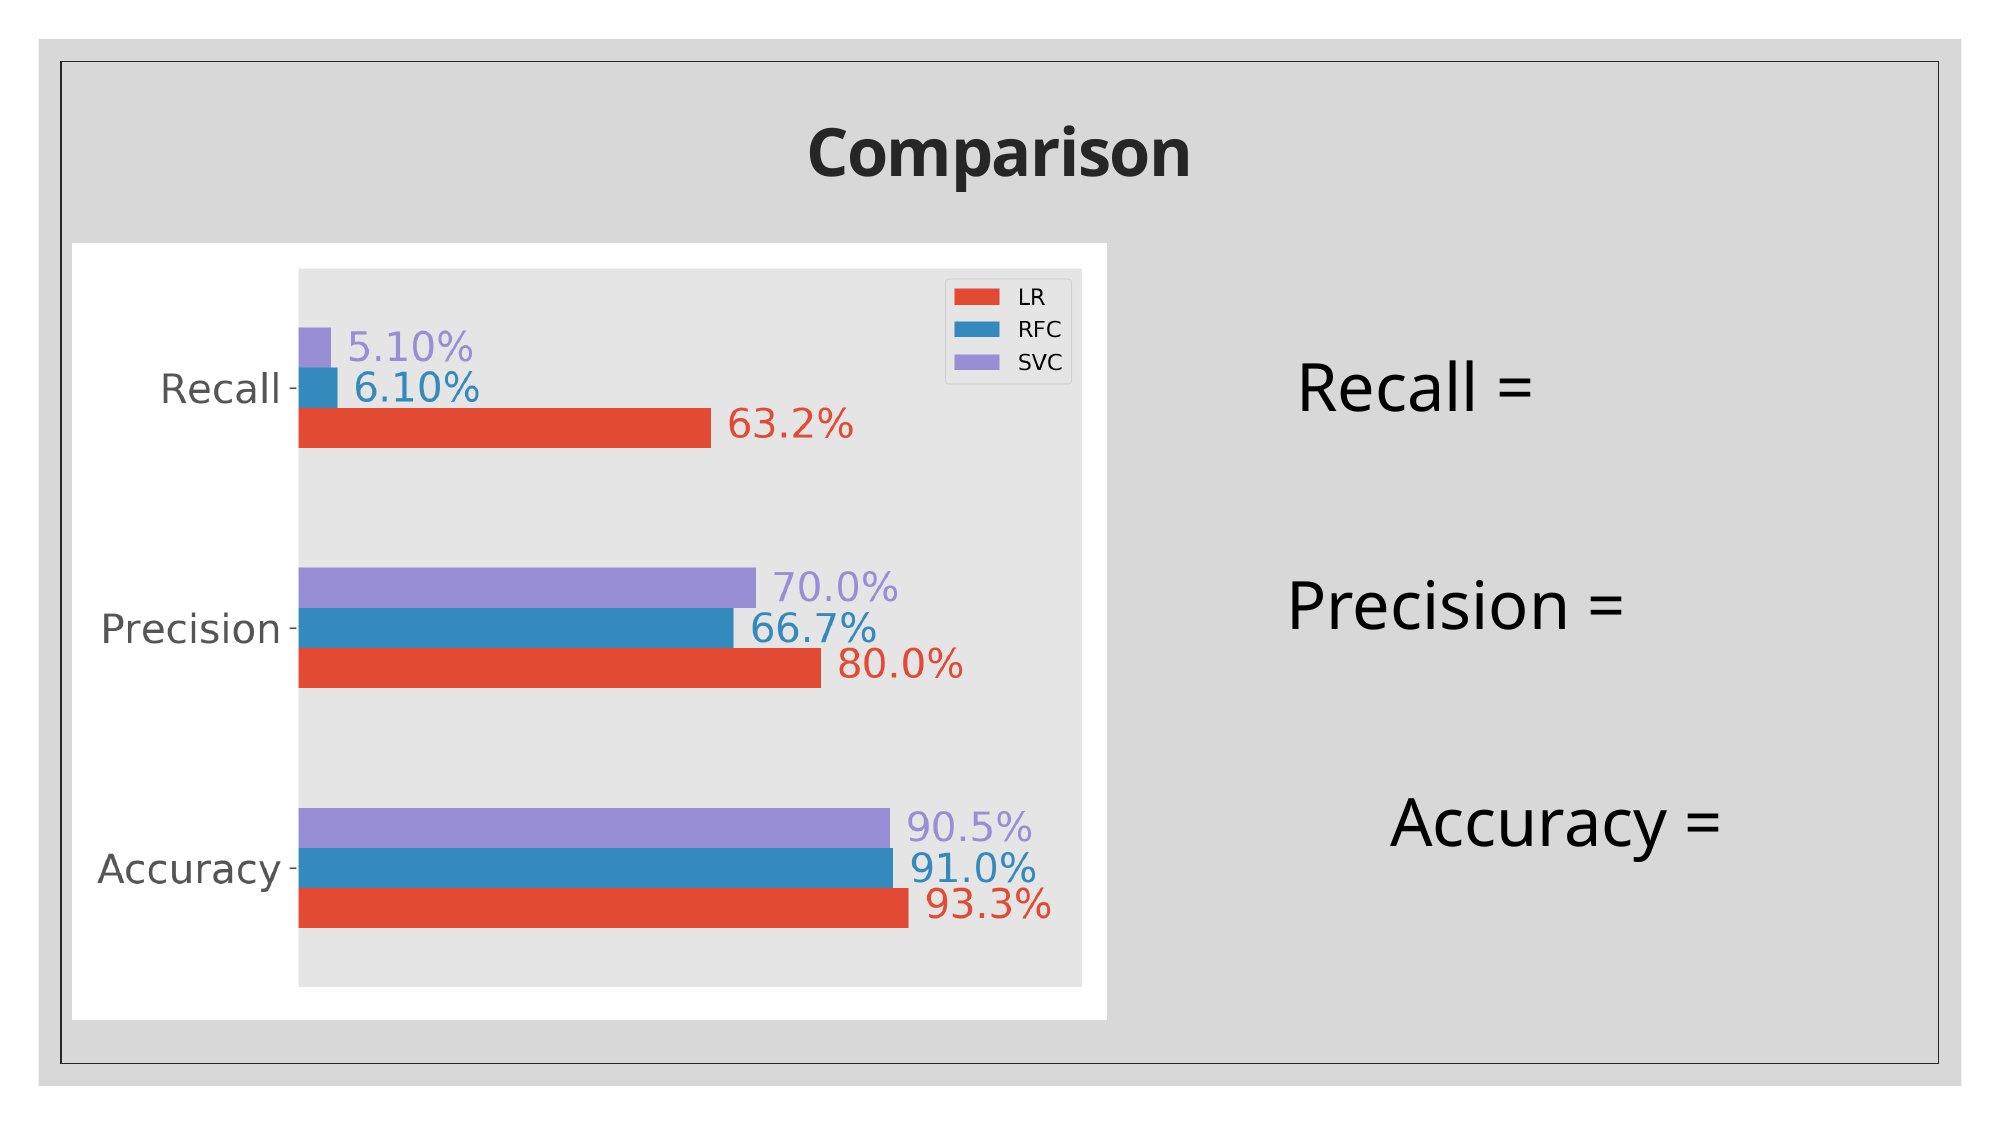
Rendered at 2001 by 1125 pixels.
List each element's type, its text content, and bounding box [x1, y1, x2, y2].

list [72, 243, 1107, 1020]
title Comparison [174, 105, 1825, 206]
